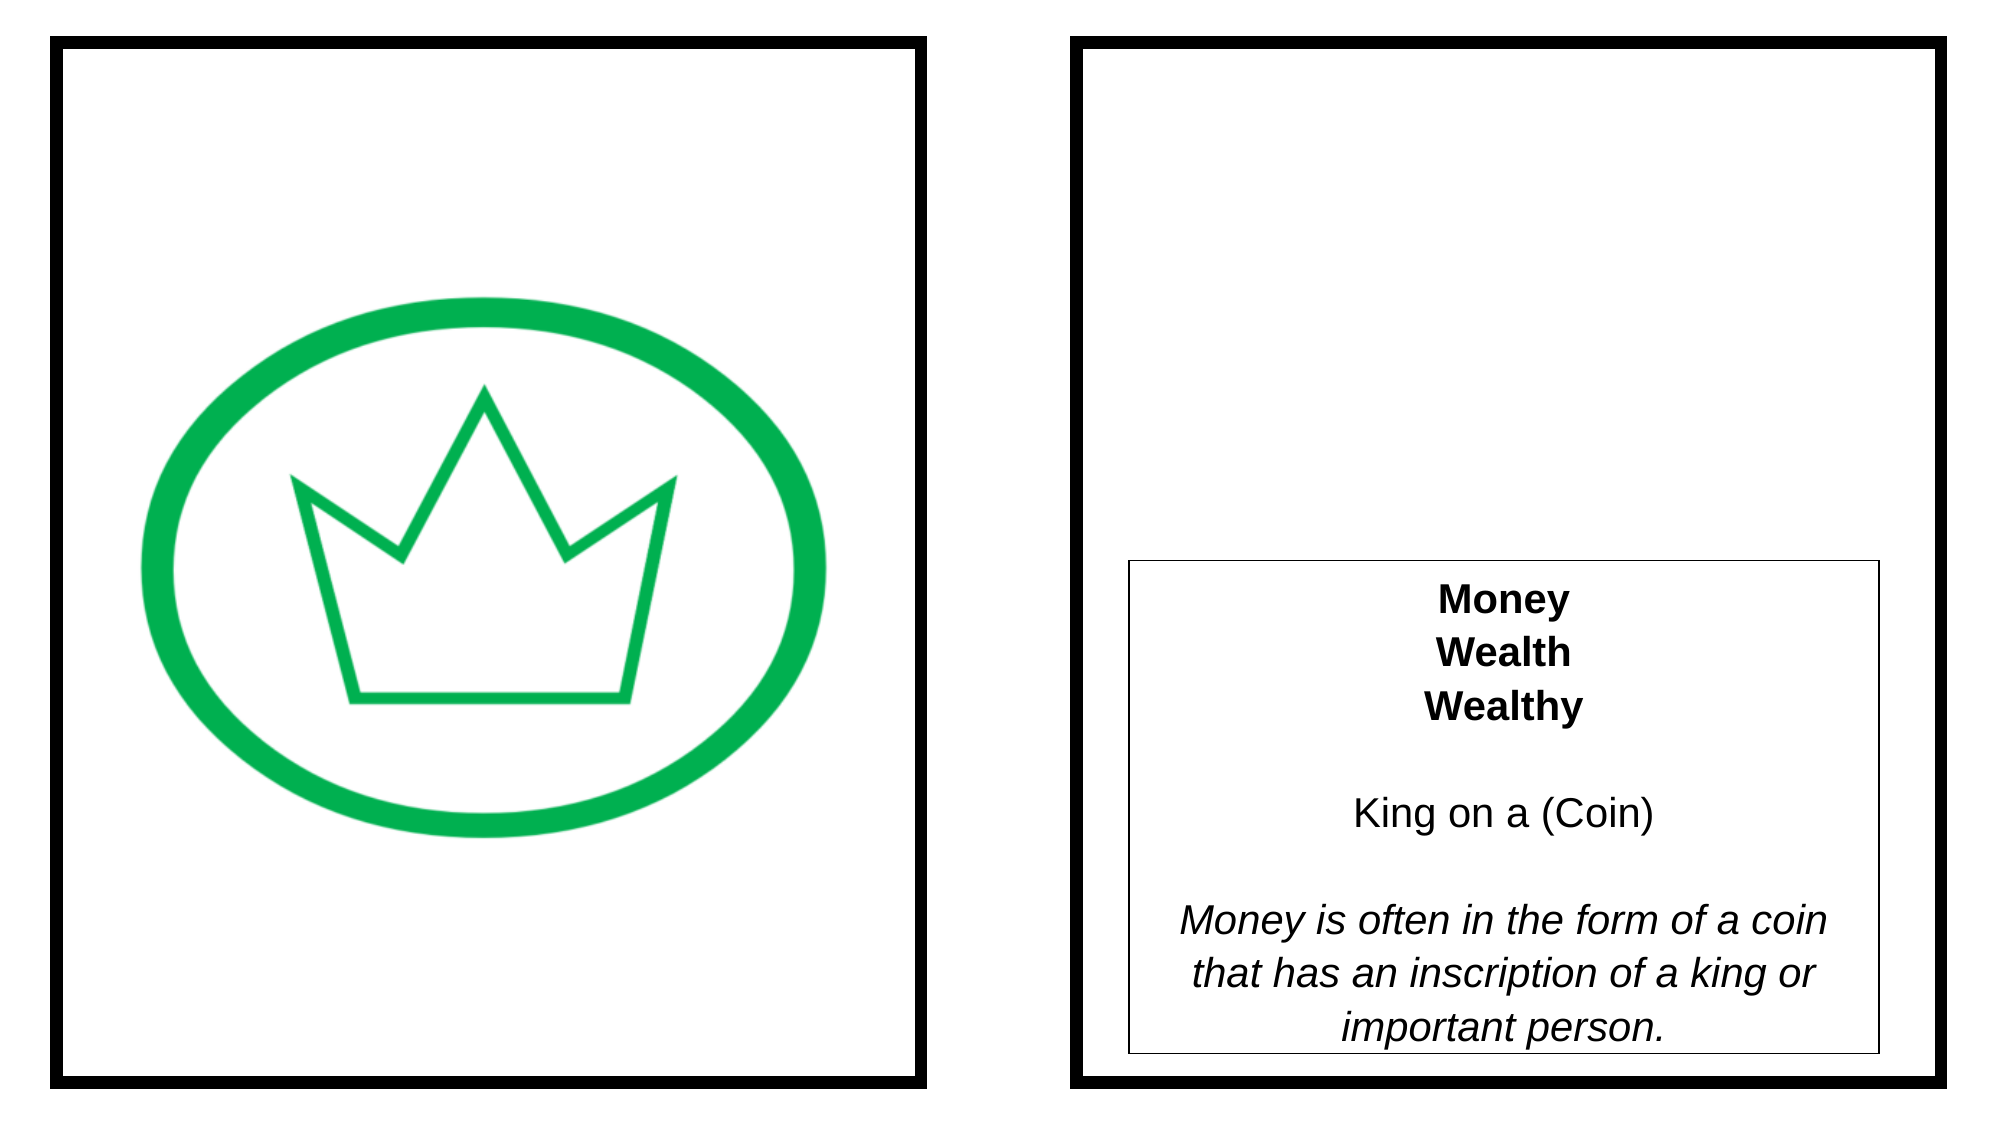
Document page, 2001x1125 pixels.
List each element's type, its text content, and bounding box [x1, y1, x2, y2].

text_box [1075, 41, 1942, 1083]
picture [112, 264, 867, 857]
text_box [56, 41, 922, 1083]
text_box Money Wealth Wealthy King on a (Coin) Money is often in the form of a coin that has an inscription of a king or important person. [1128, 560, 1879, 1054]
